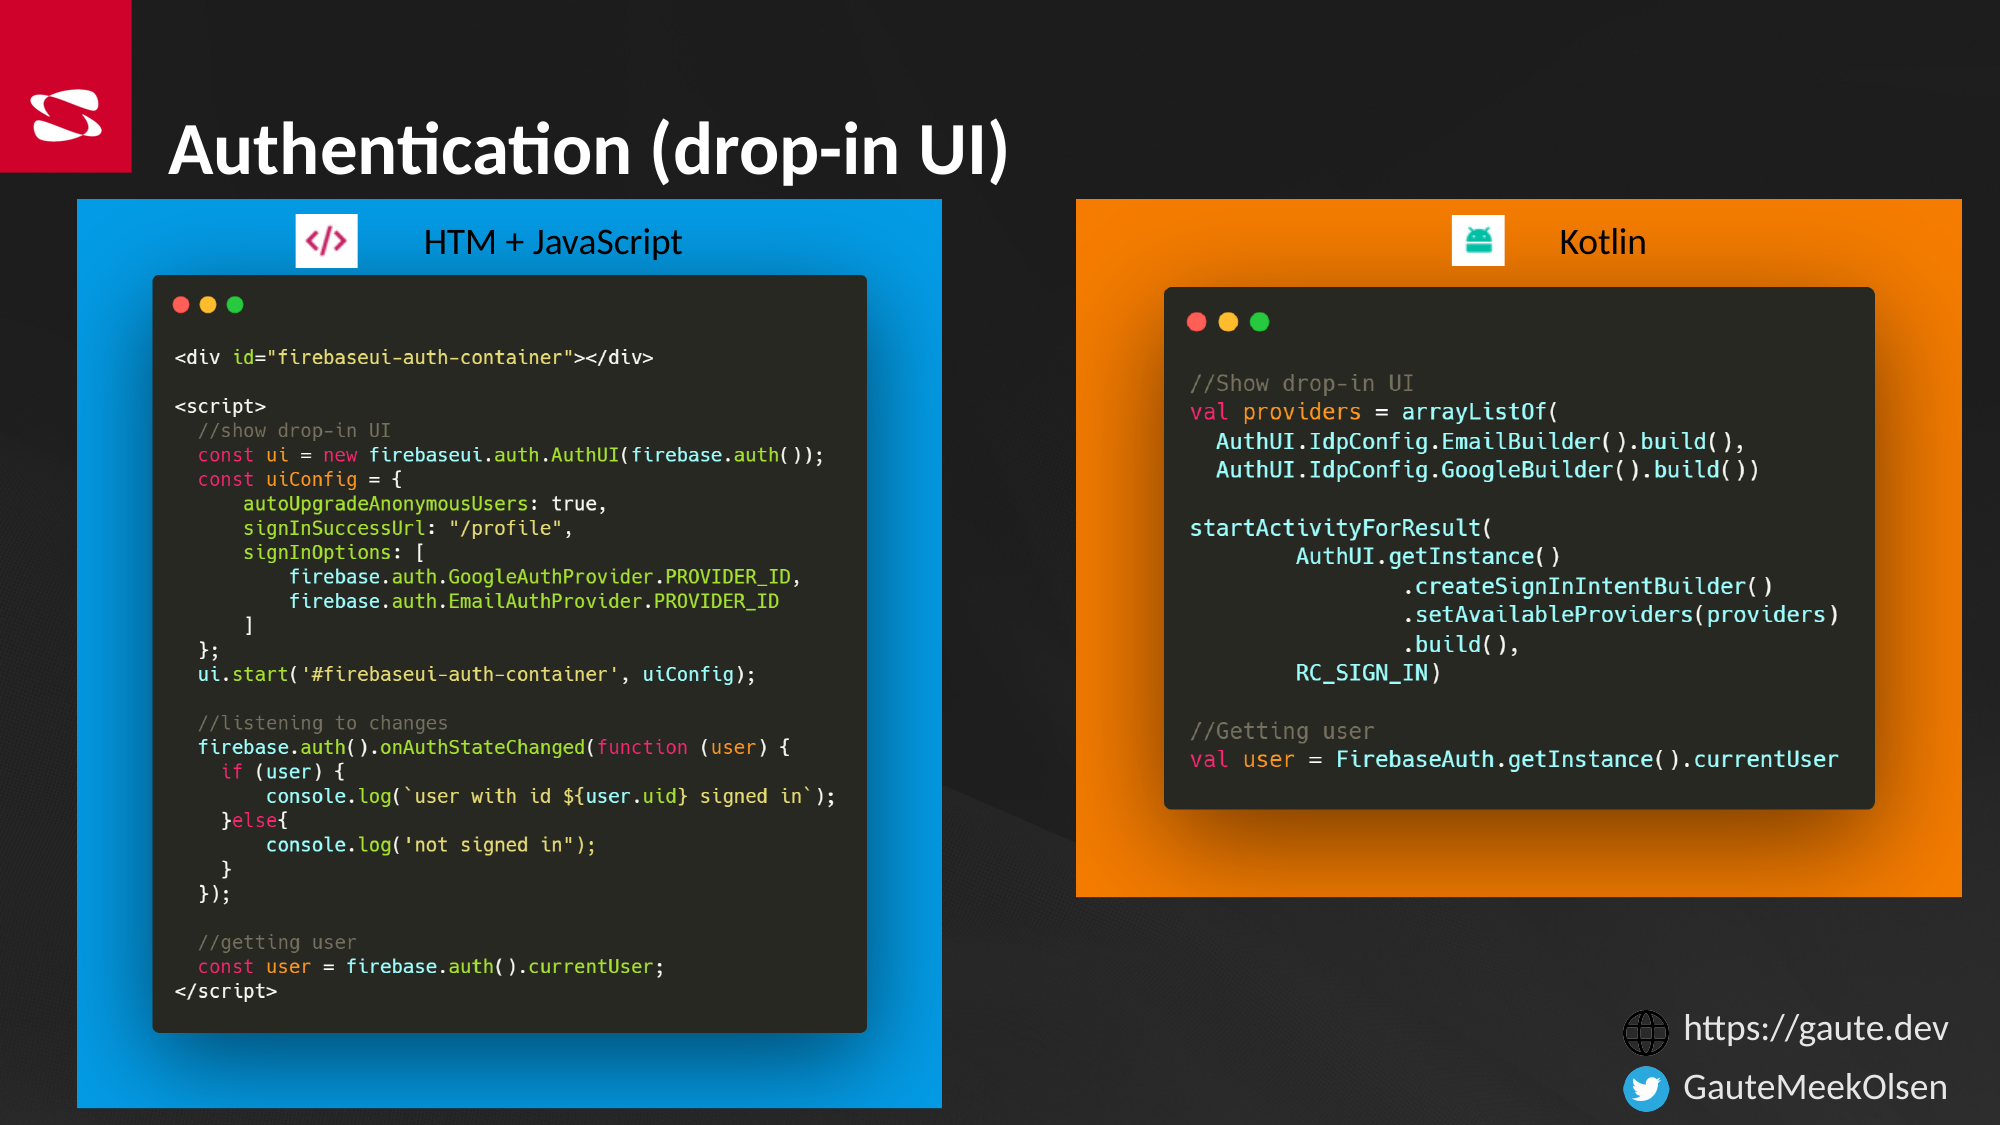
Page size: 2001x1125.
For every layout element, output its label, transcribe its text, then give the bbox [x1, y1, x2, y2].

picture [153, 276, 866, 1032]
picture [296, 215, 357, 267]
picture [0, 0, 2000, 1125]
text_box GauteMeekOlsen [1720, 1054, 1986, 1115]
text_box https://gaute.dev [1668, 995, 1986, 1054]
title Authentication (drop-in UI) [153, 0, 1331, 199]
picture [30, 89, 102, 142]
